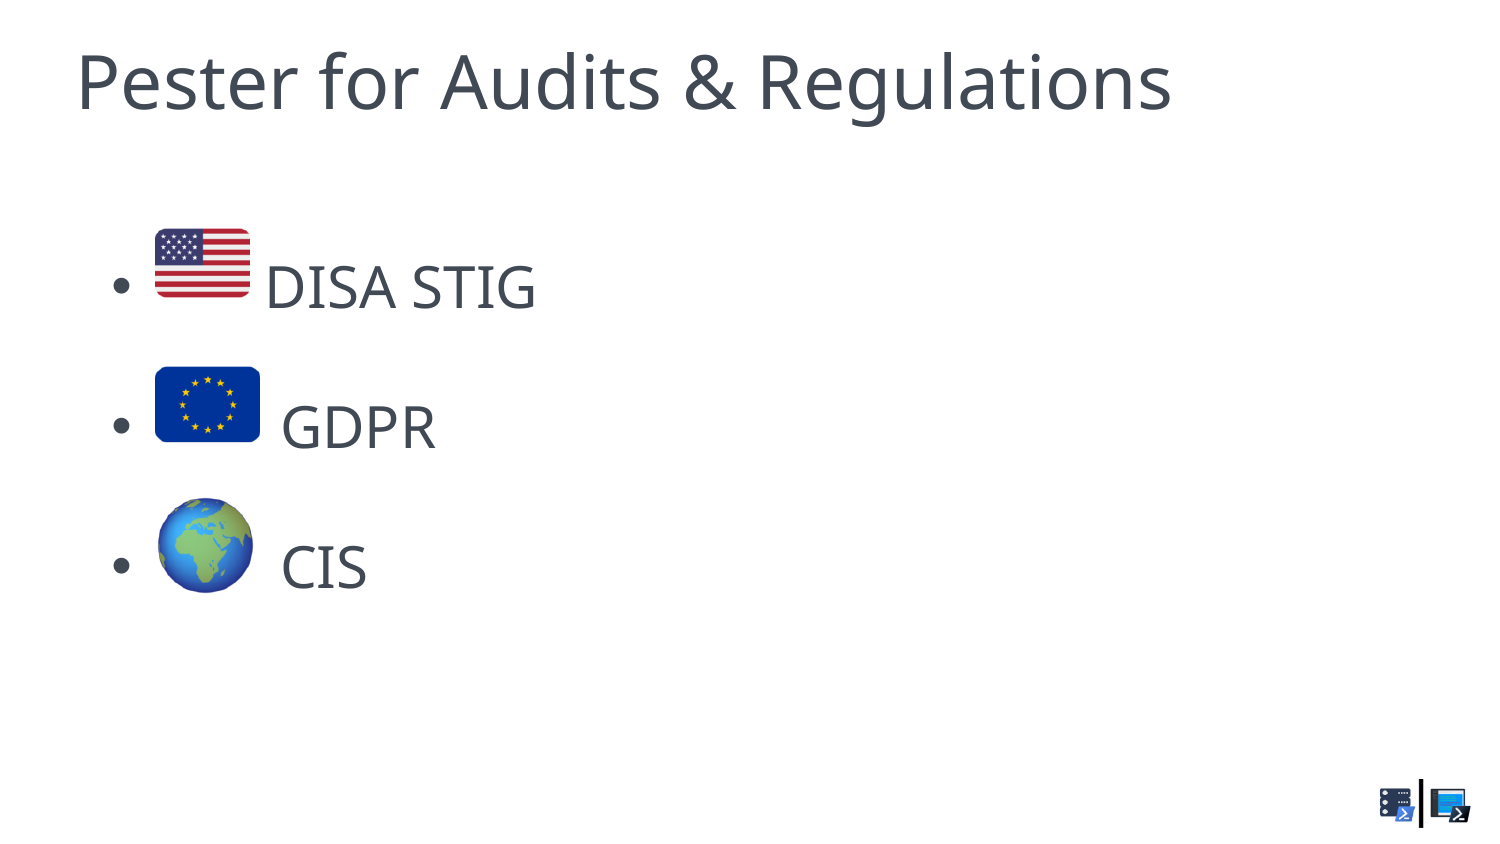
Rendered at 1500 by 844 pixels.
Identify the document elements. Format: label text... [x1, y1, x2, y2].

picture [155, 351, 260, 456]
picture [152, 492, 258, 598]
picture [155, 215, 250, 310]
picture [1379, 779, 1471, 828]
text_box Pester for Audits & Regulations [60, 44, 1411, 145]
text_box DISA STIG GDPR CIS [96, 173, 1421, 748]
